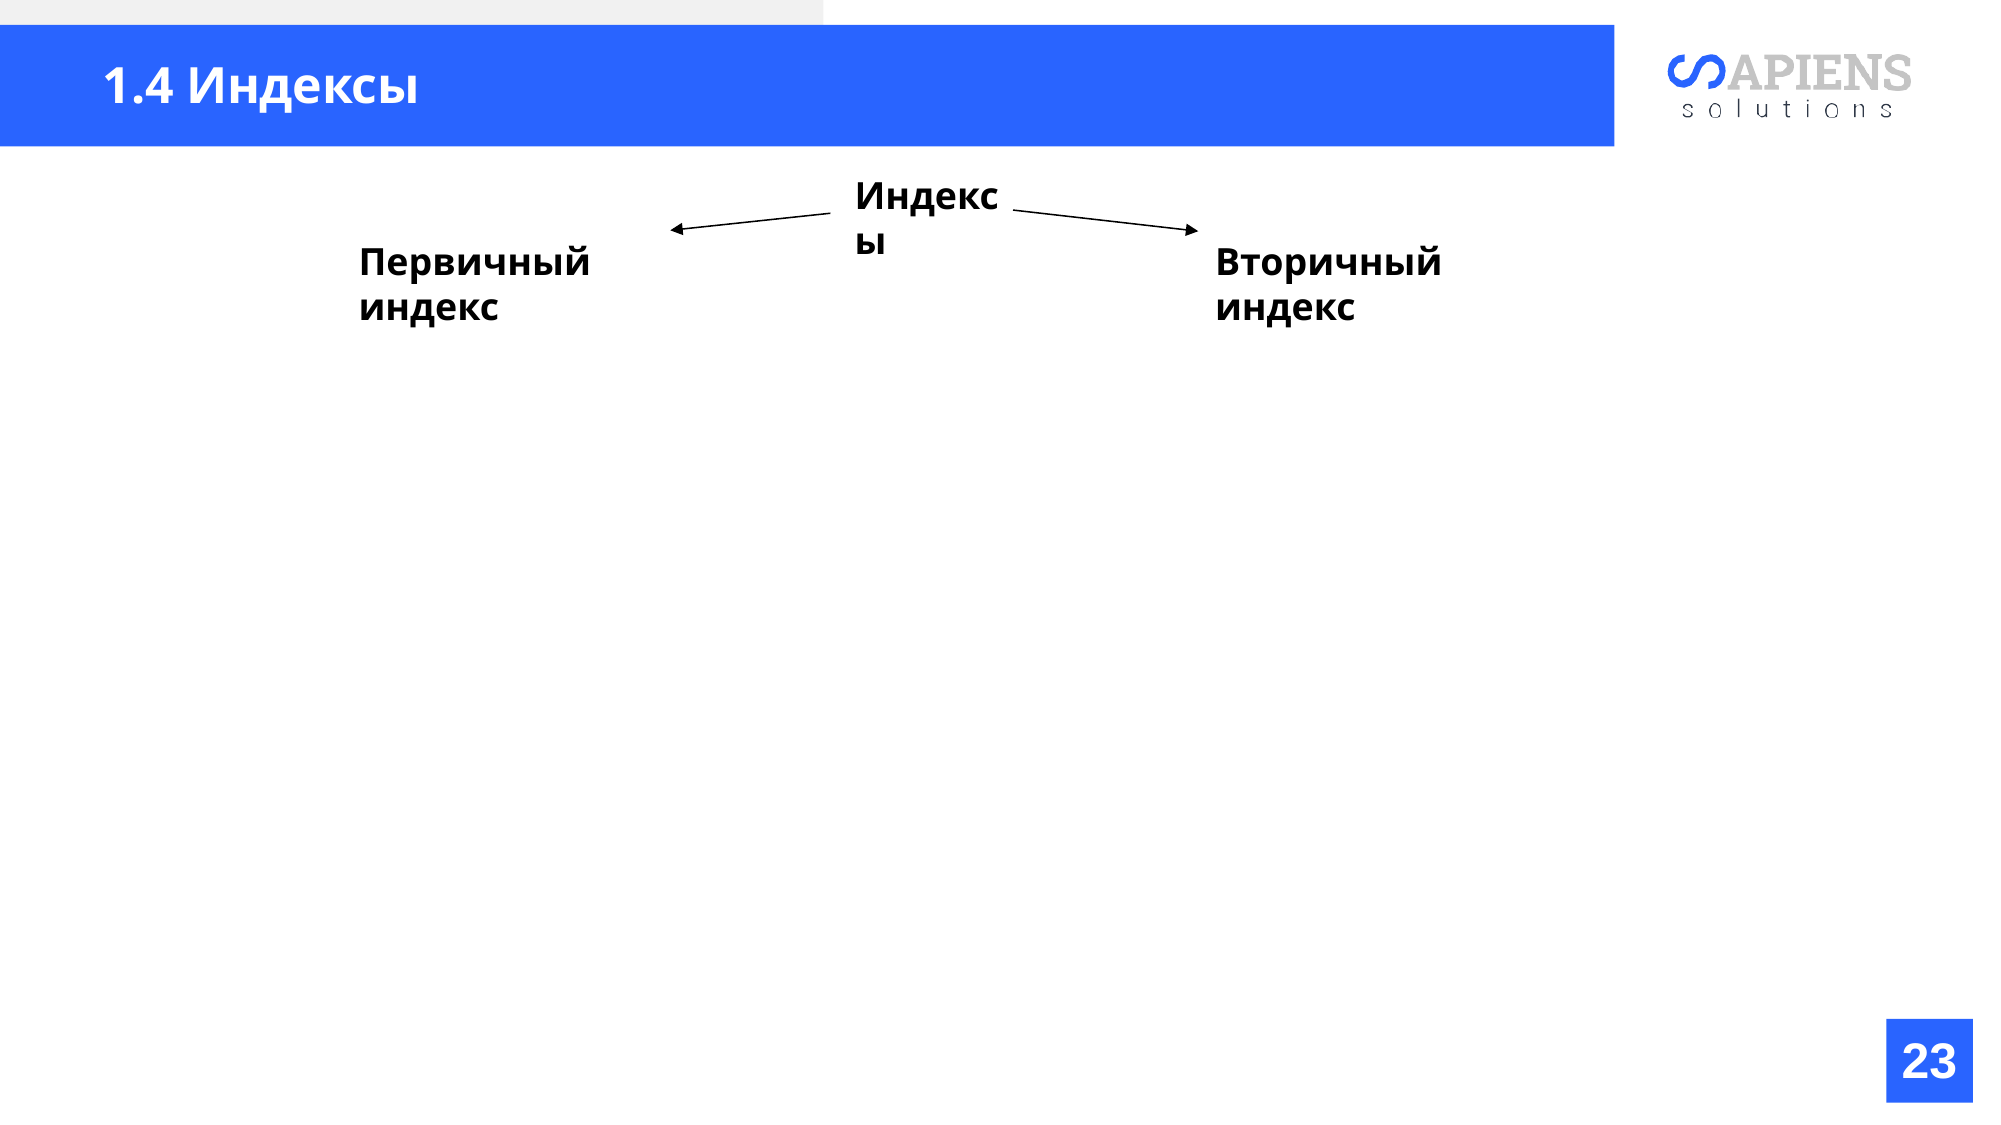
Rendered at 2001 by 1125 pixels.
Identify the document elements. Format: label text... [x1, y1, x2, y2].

picture [1708, 103, 1721, 118]
text_box [1854, 103, 1864, 118]
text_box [0, 0, 1615, 147]
text_box [1682, 103, 1693, 118]
text_box 23 [1895, 1031, 1959, 1089]
text_box [1881, 103, 1891, 118]
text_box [343, 163, 1575, 292]
picture [1825, 103, 1838, 118]
text_box [1783, 100, 1791, 118]
text_box [1757, 104, 1768, 118]
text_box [1667, 53, 1911, 91]
text_box [1886, 1018, 1973, 1103]
